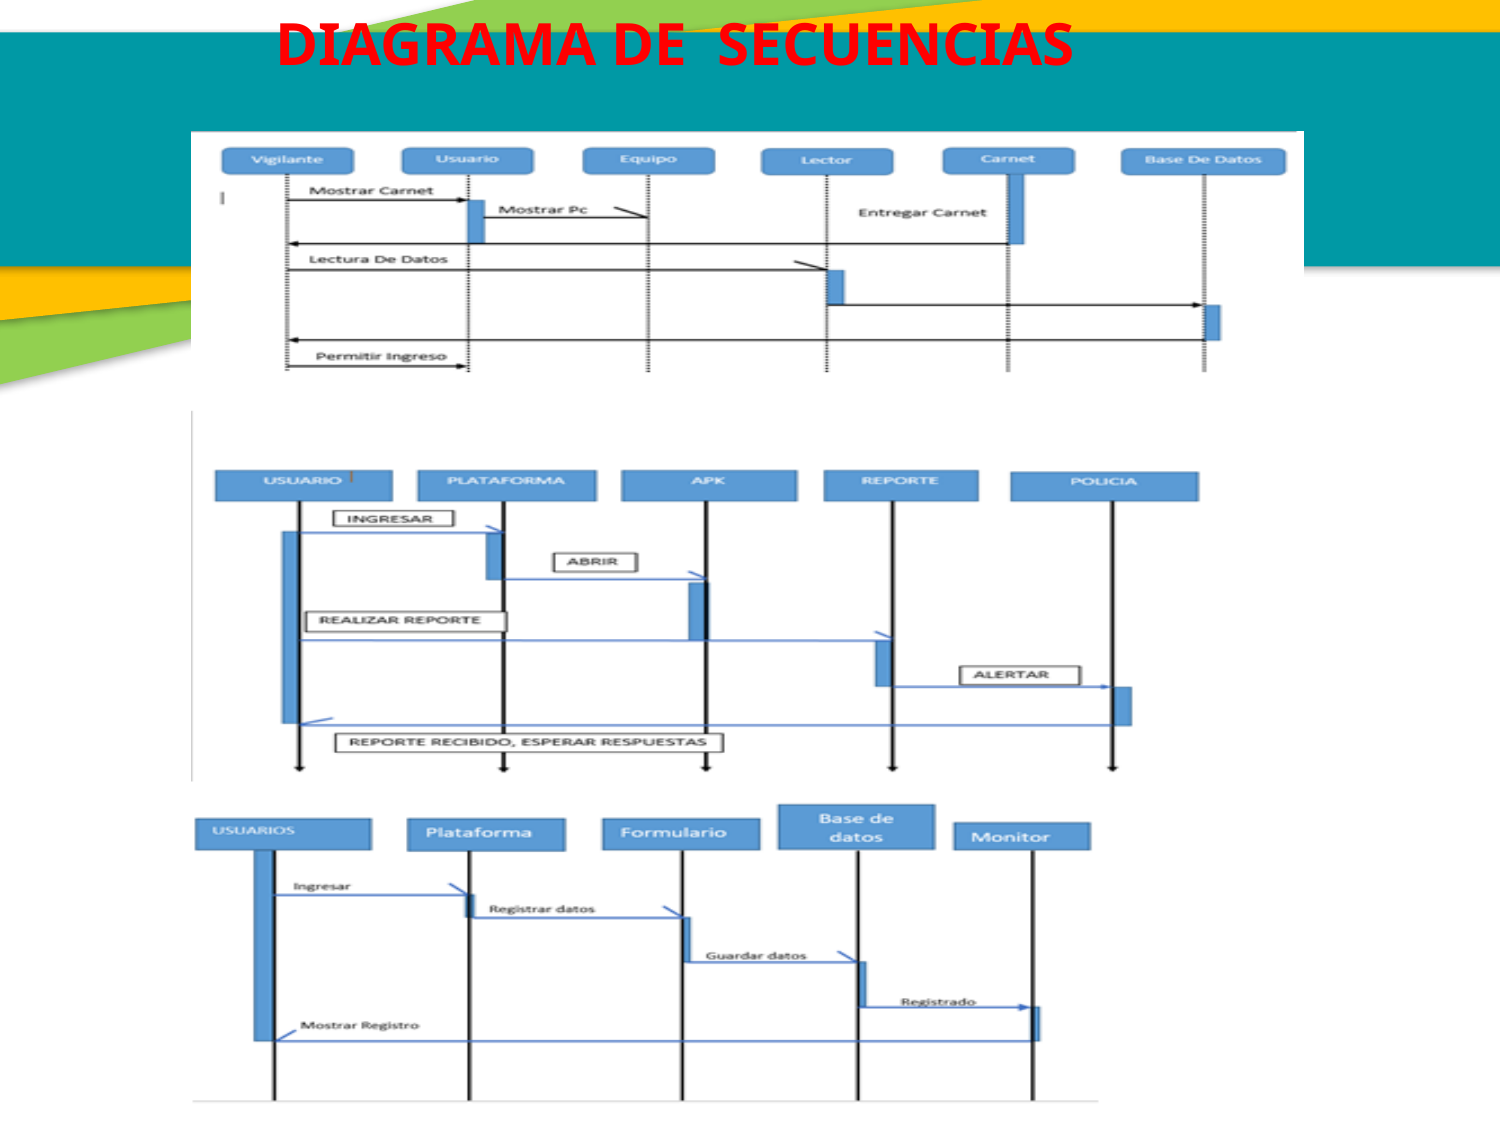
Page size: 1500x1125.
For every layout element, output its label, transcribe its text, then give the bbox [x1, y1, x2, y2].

picture [190, 131, 1304, 1125]
text_box Diagrama de secuencias [0, 0, 1415, 85]
